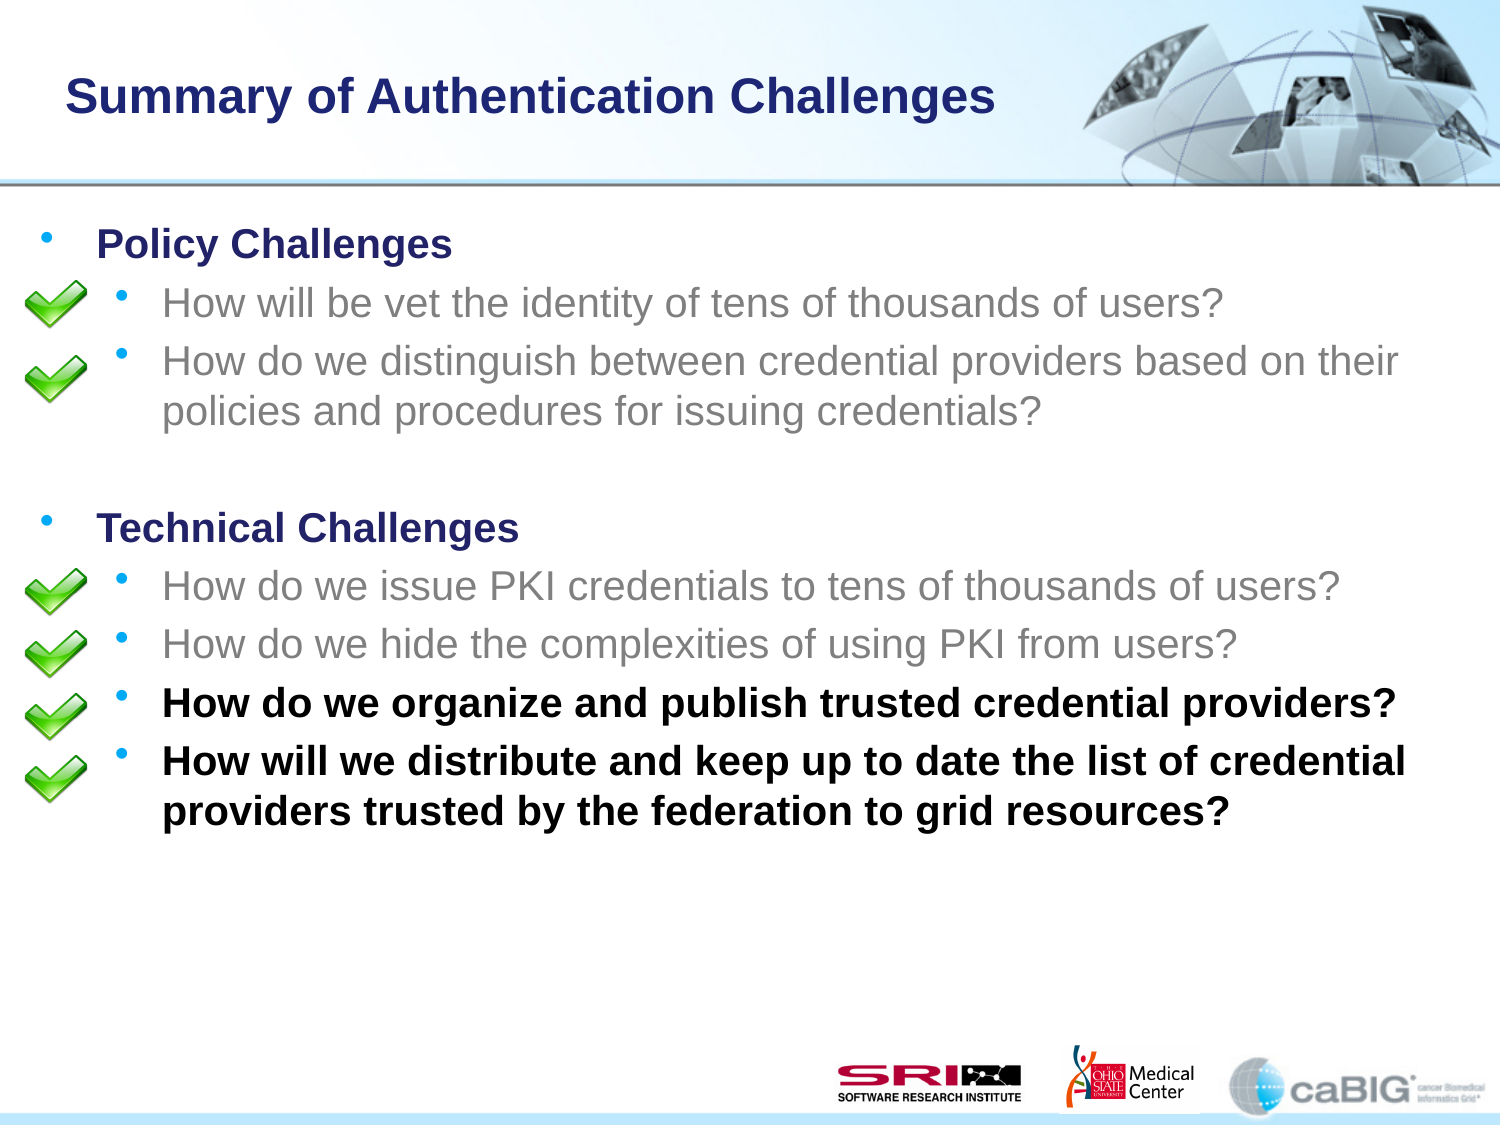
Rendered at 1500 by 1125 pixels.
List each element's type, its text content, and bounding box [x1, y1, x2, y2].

list Policy Challenges How will be vet the identity of tens of thousands of users? How do we distinguish between credential providers based on their policies and procedures for issuing credentials? Technical Challenges How do we issue PKI credentials to tens of thousands of users? How do we hide the complexities of using PKI from users? How do we organize and publish trusted credential providers? How will we distribute and keep up to date the list of credential providers trusted by the federation to grid resources? [24, 209, 1476, 1038]
picture [0, 0, 1500, 1125]
title Summary of Authentication Challenges [49, 0, 1176, 188]
